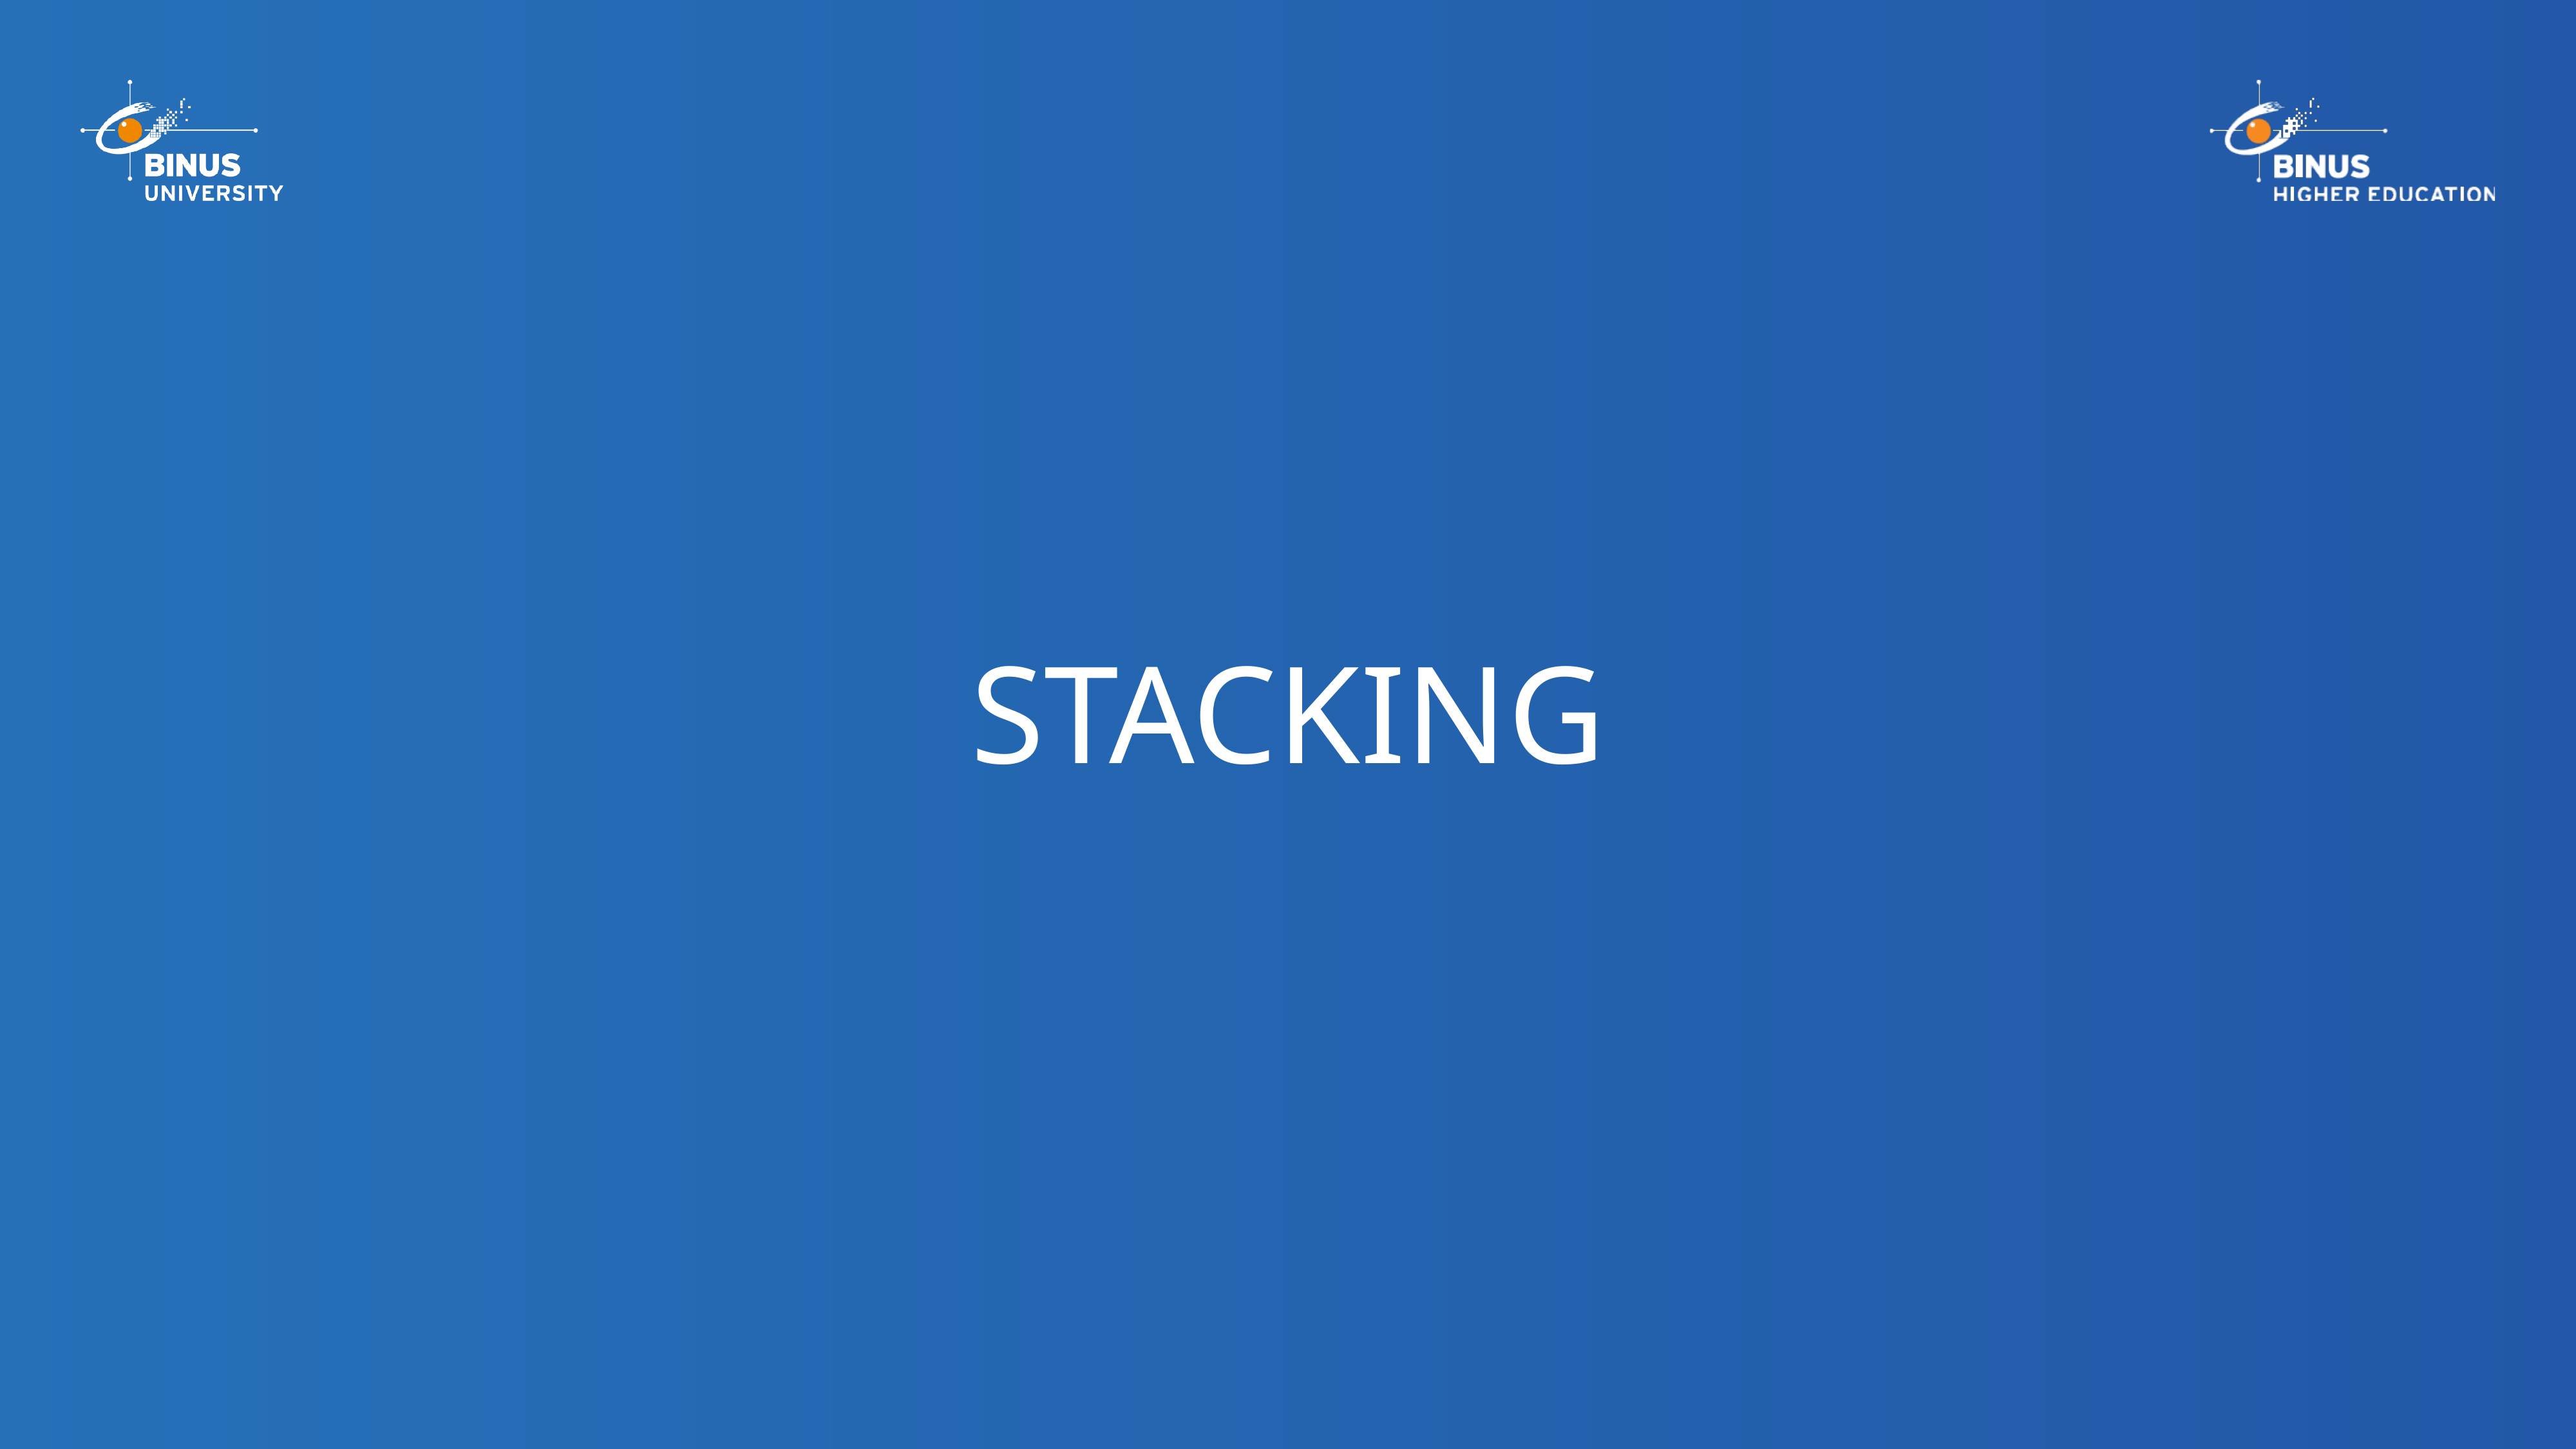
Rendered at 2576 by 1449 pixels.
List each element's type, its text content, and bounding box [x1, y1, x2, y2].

picture [80, 80, 283, 201]
title Stacking [127, 478, 2449, 971]
